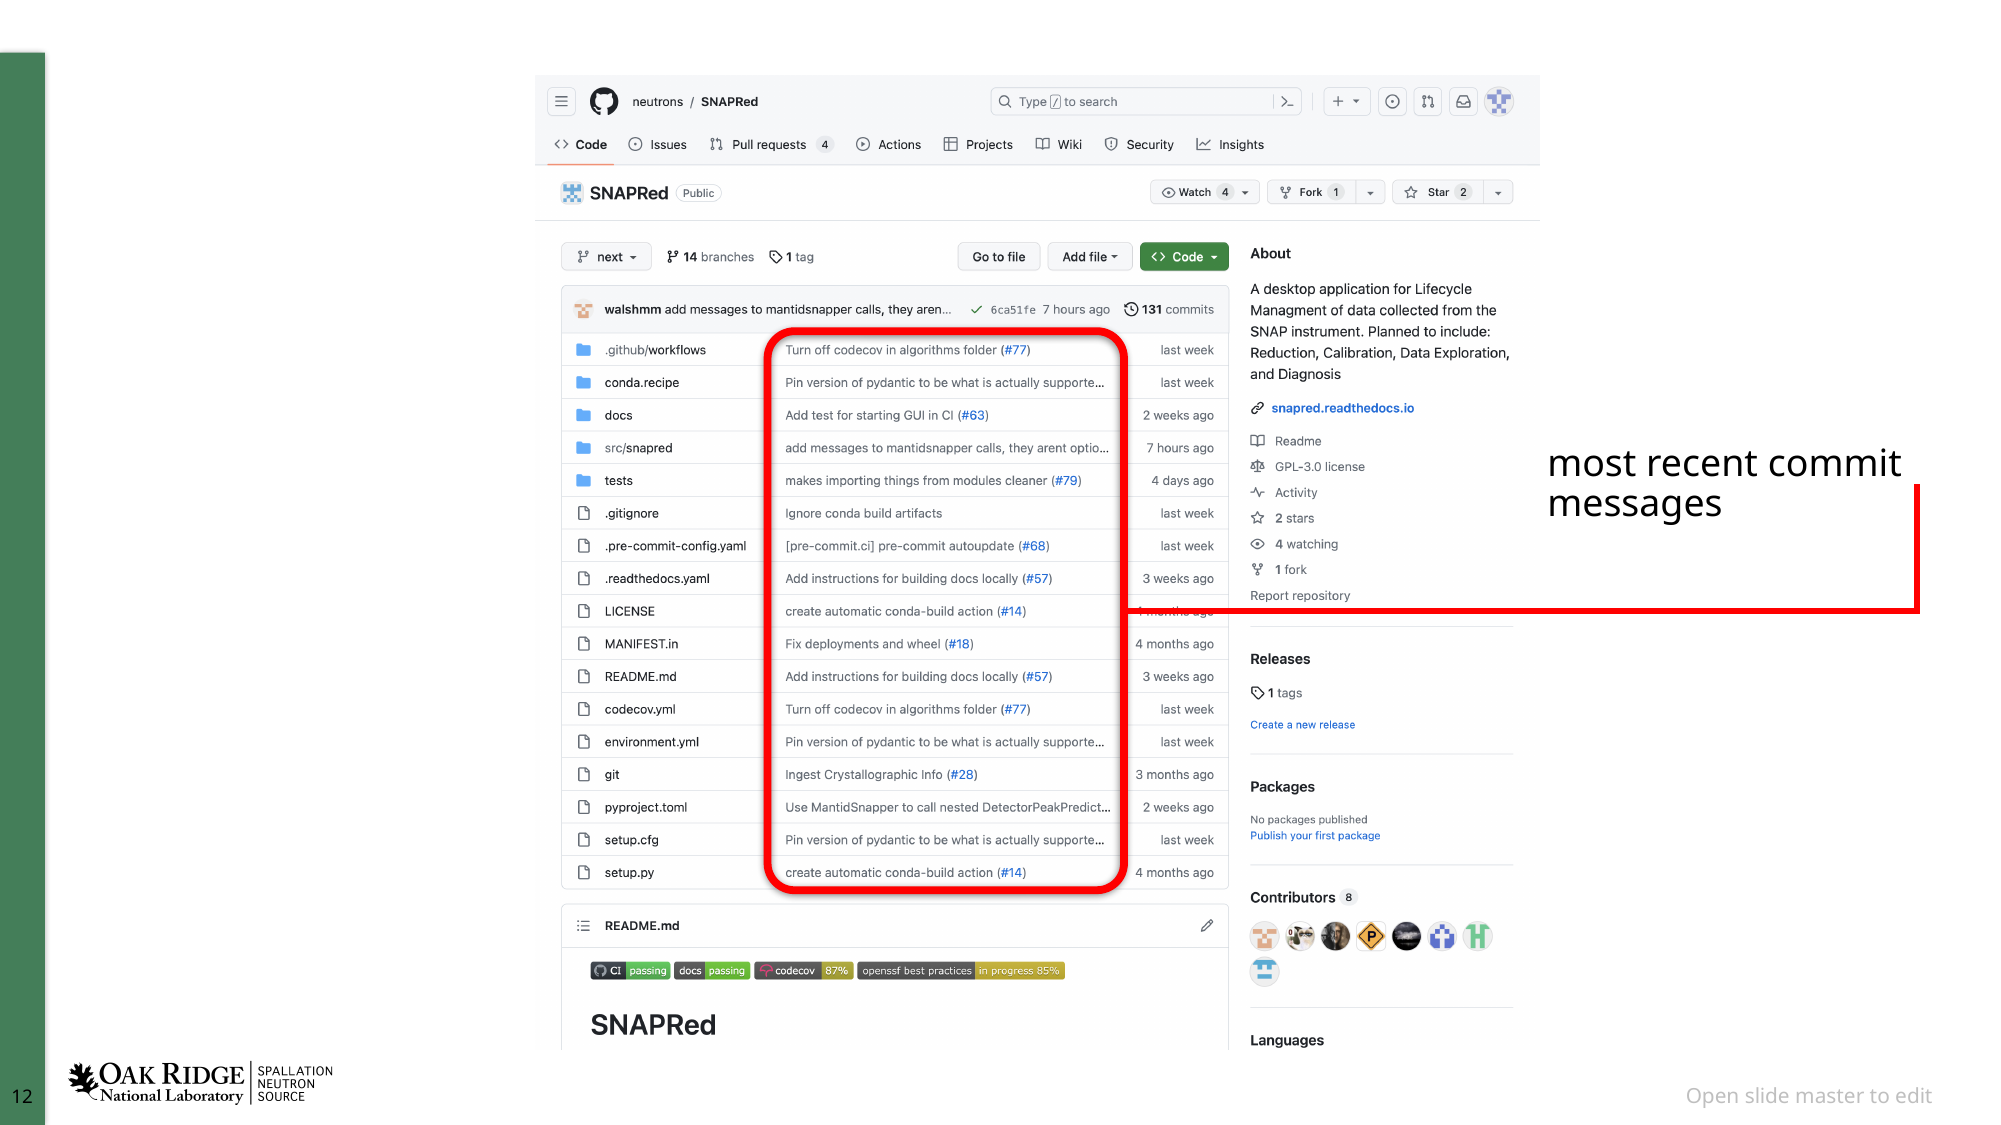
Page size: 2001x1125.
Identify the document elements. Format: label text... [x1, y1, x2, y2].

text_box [1123, 484, 1926, 611]
picture [66, 1058, 334, 1108]
picture [535, 75, 1540, 1050]
text_box most recent commit messages [1540, 436, 1918, 484]
